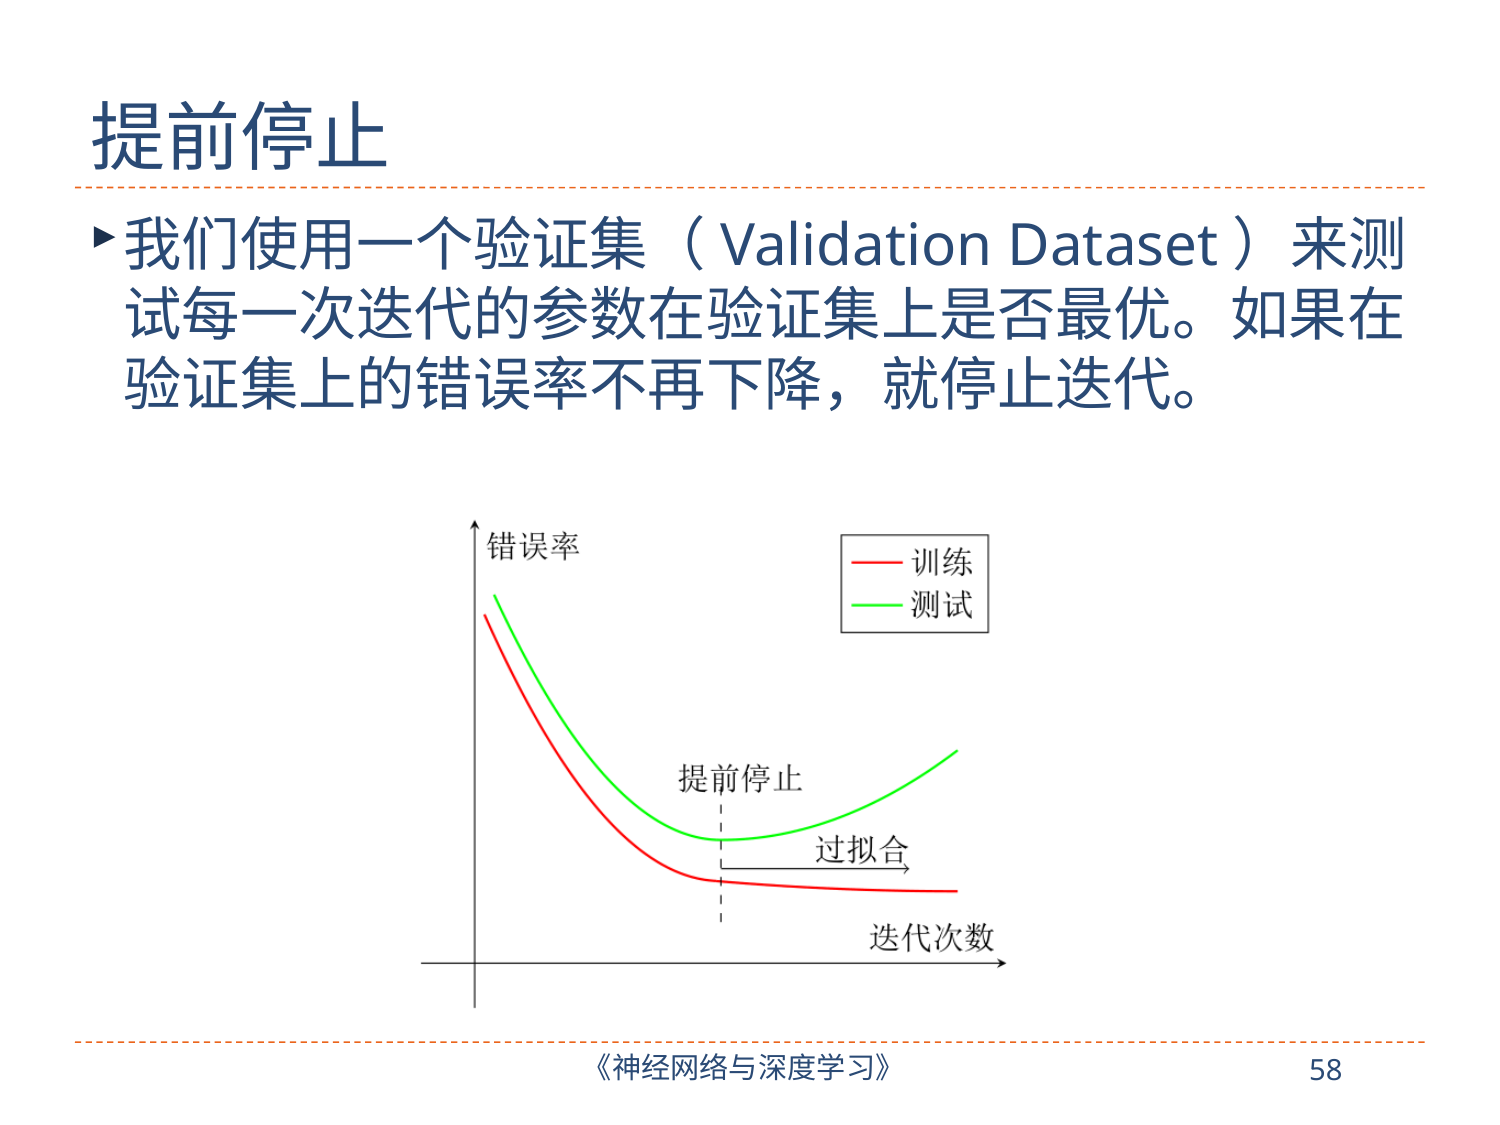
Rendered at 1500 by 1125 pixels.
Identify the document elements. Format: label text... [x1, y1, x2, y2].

title 提前停止 [75, 24, 1425, 188]
list 我们使用一个验证集（Validation Dataset）来测试每一次迭代的参数在验证集上是否最优。如果在验证集上的错误率不再下降，就停止迭代。 [75, 200, 1425, 1010]
picture [399, 500, 1041, 1021]
